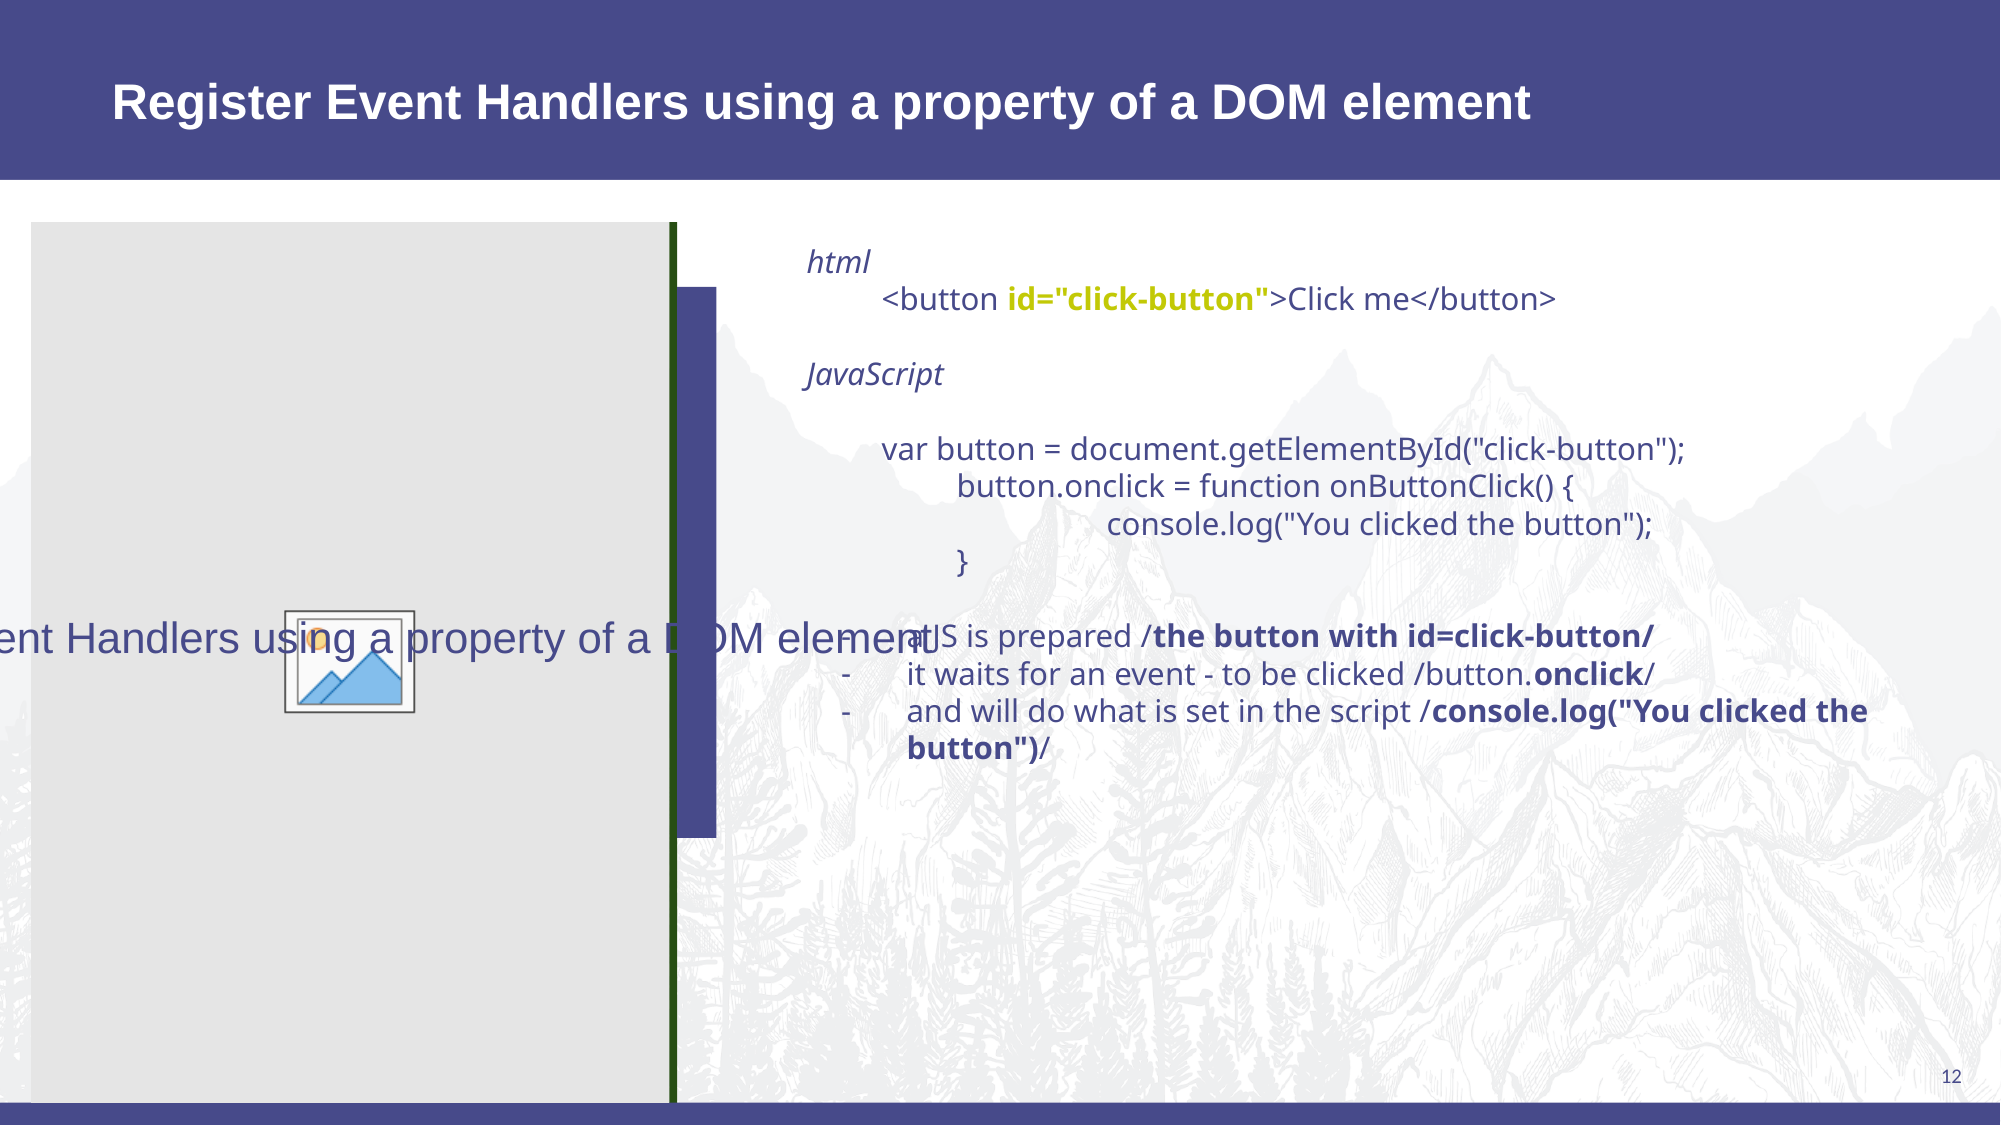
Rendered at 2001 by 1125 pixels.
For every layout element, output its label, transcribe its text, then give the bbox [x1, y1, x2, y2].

text_box Register Event Handlers using a property of a DOM element [91, 0, 1934, 190]
picture [30, 222, 670, 1103]
slide_number 12 [1897, 1049, 1968, 1101]
list html <button id="click-button">Click me</button> JavaScript var button = document.getElementById("click-button"); button.onclick = function onButtonClick() { console.log("You clicked the button"); } a JS is prepared /the button with id=click-button/ it waits for an event - to be clicked /button.onclick/ and will do what is set in the script /console.log("You clicked the button")/ [786, 222, 1968, 1047]
